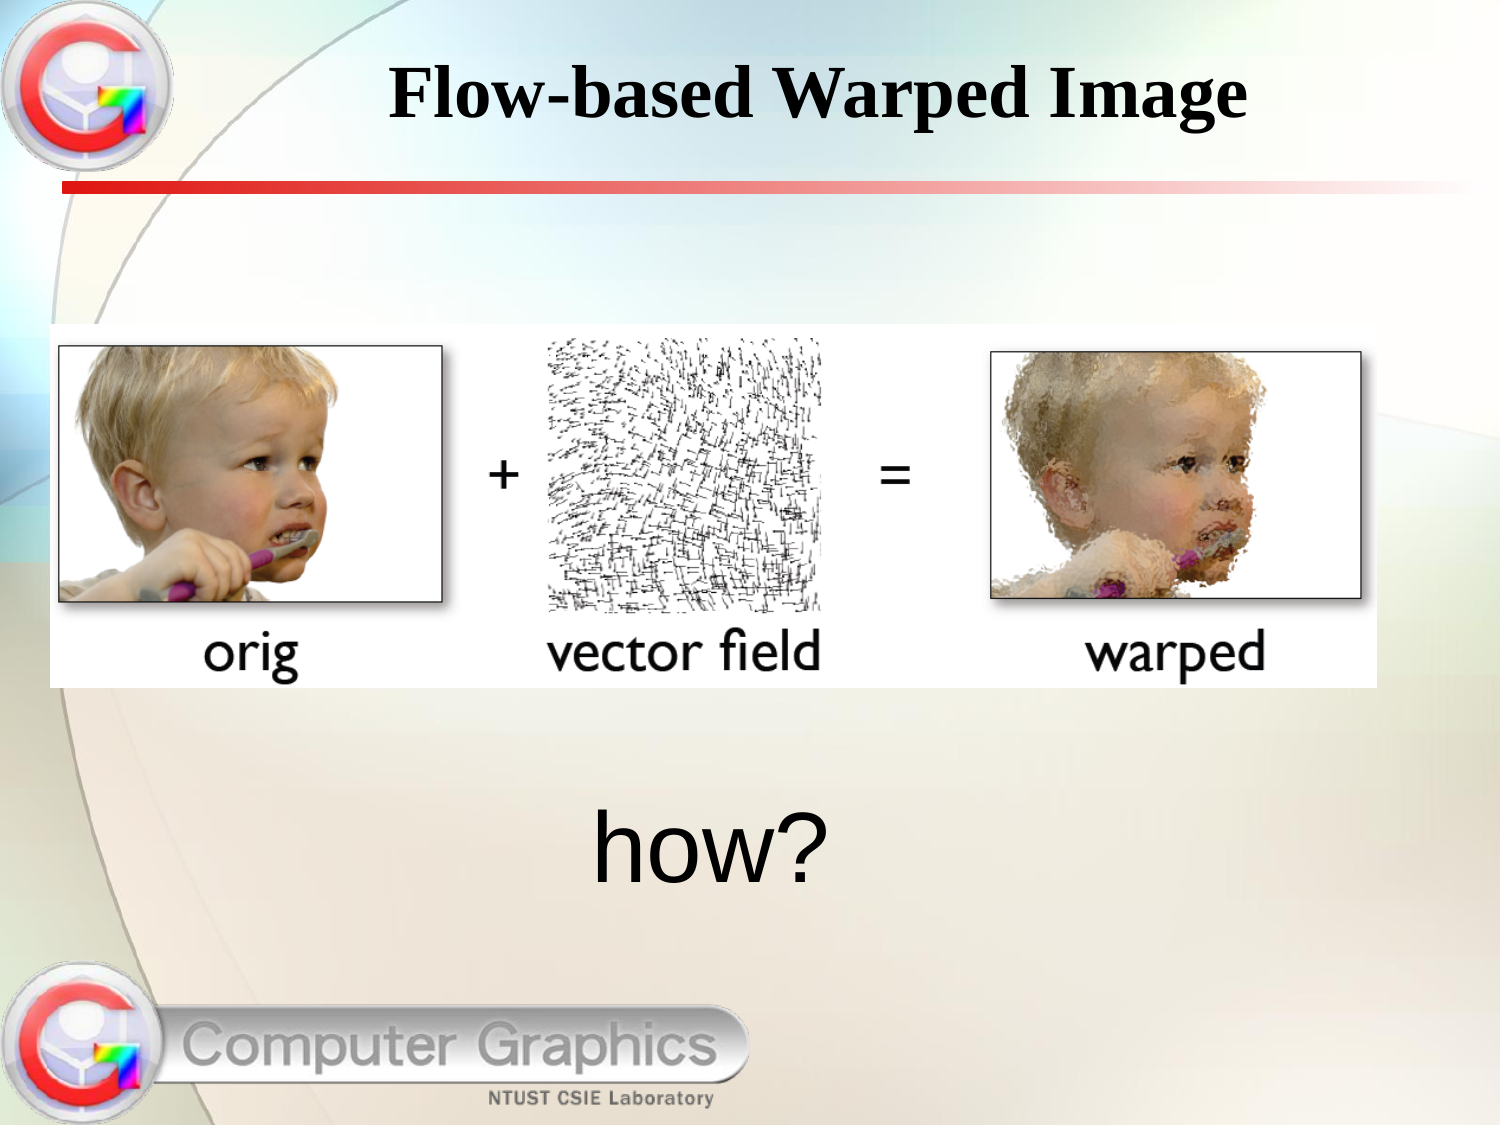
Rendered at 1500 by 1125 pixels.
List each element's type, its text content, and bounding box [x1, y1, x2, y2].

title Flow-based Warped Image [174, 24, 1463, 150]
text_box how? [576, 774, 845, 910]
picture [0, 0, 1500, 1125]
